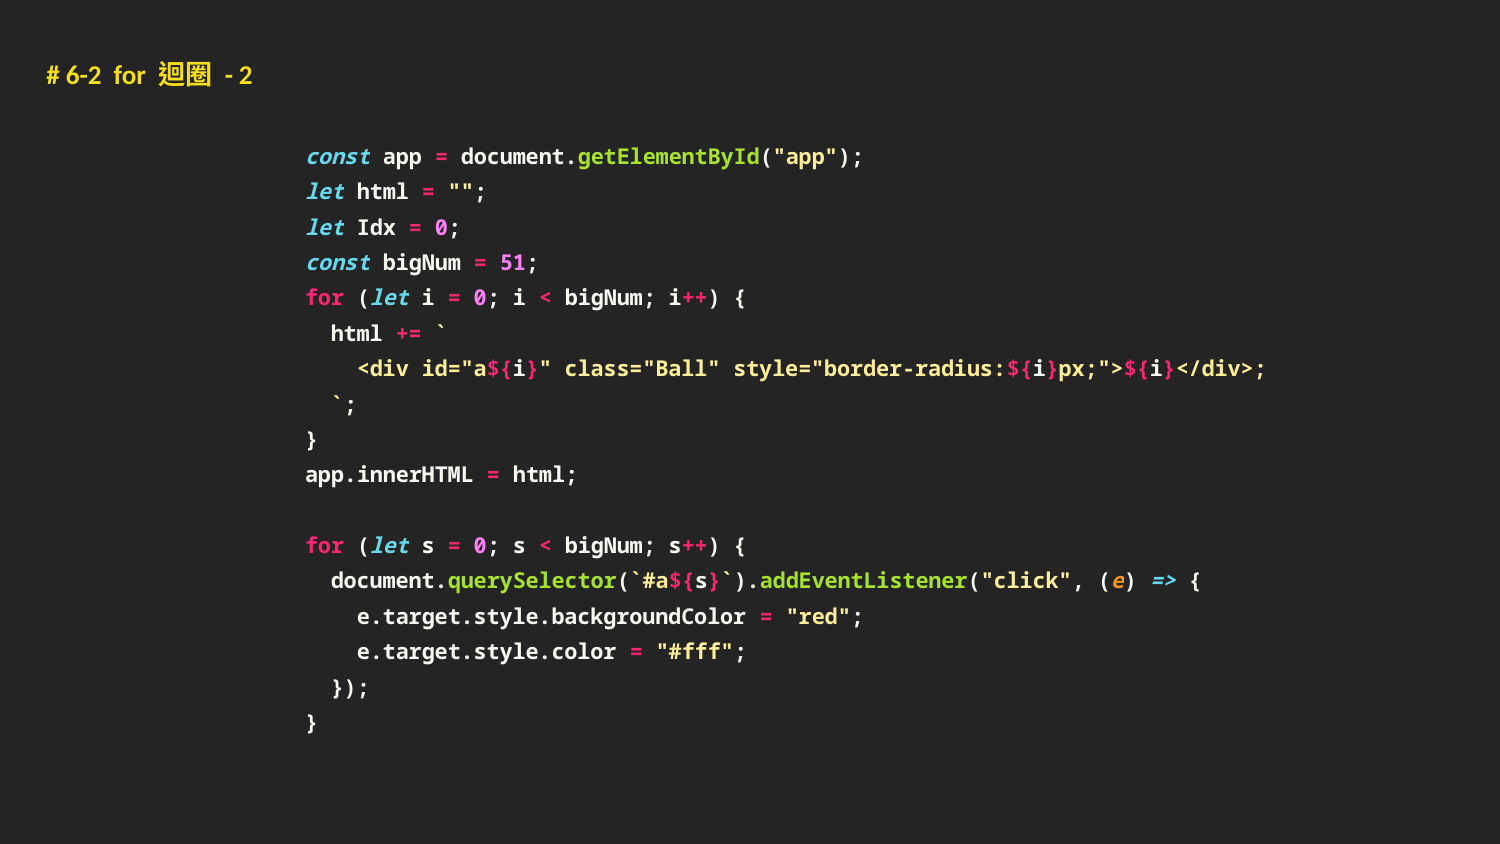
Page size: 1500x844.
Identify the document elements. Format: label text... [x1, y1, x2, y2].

text_box const app = document.getElementById("app"); let html = ""; let Idx = 0; const bigNum = 51; for (let i = 0; i < bigNum; i++) { html += ` <div id="a${i}" class="Ball" style="border-radius:${i}px;">${i}</div>; `; } app.innerHTML = html; for (let s = 0; s < bigNum; s++) { document.querySelector(`#a${s}`).addEventListener("click", (e) => { e.target.style.backgroundColor = "red"; e.target.style.color = "#fff"; }); } [211, 118, 1288, 750]
text_box # 6-2 for 迴圈 - 2 [31, 26, 750, 105]
